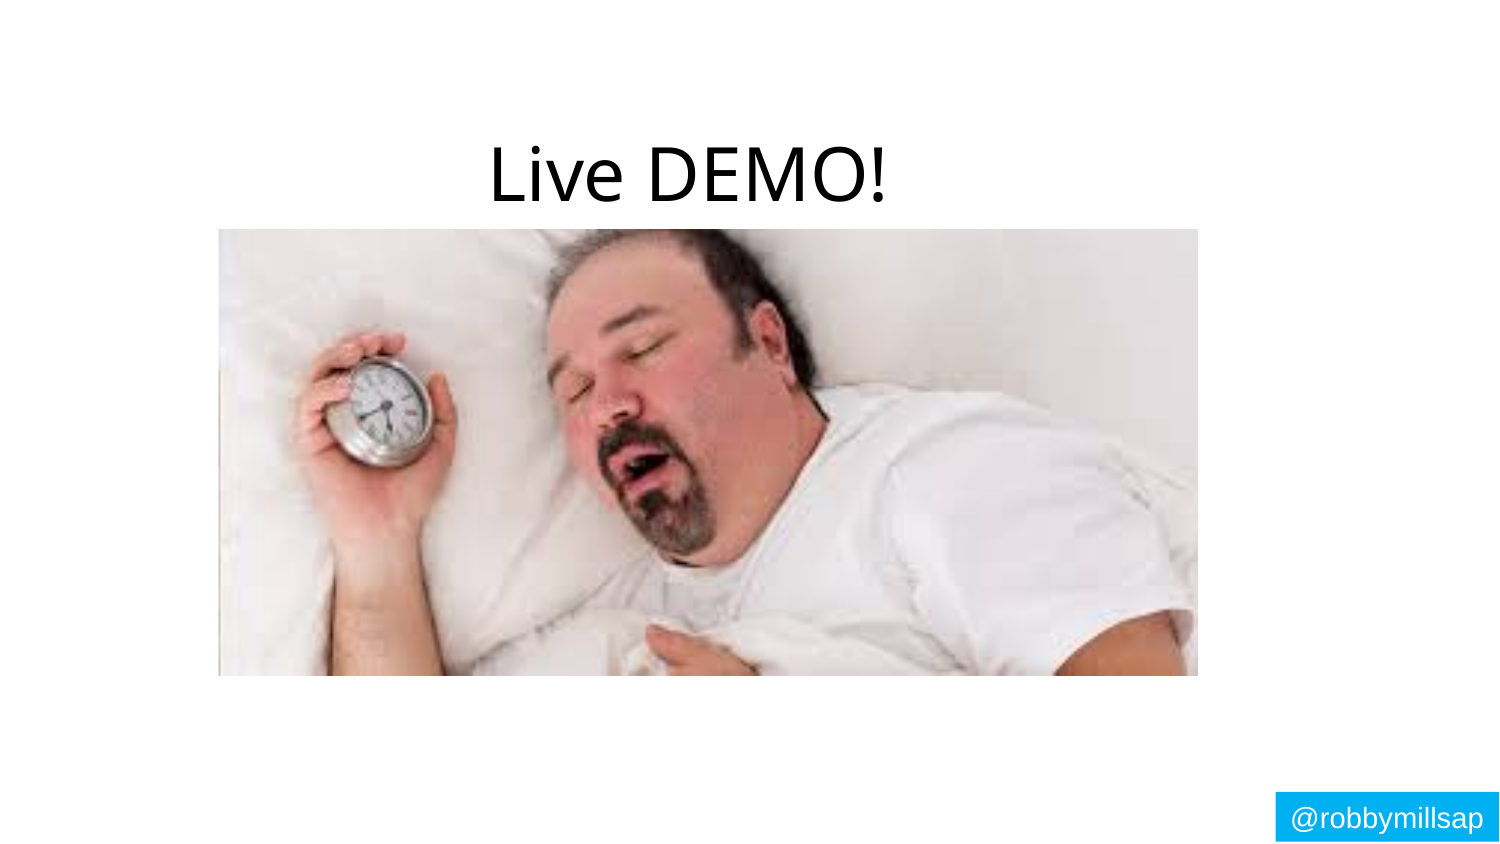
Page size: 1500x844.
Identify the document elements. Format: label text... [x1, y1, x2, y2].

picture [218, 229, 1199, 676]
text_box @robbymillsap [1275, 791, 1500, 842]
title Live DEMO! [472, 128, 944, 215]
